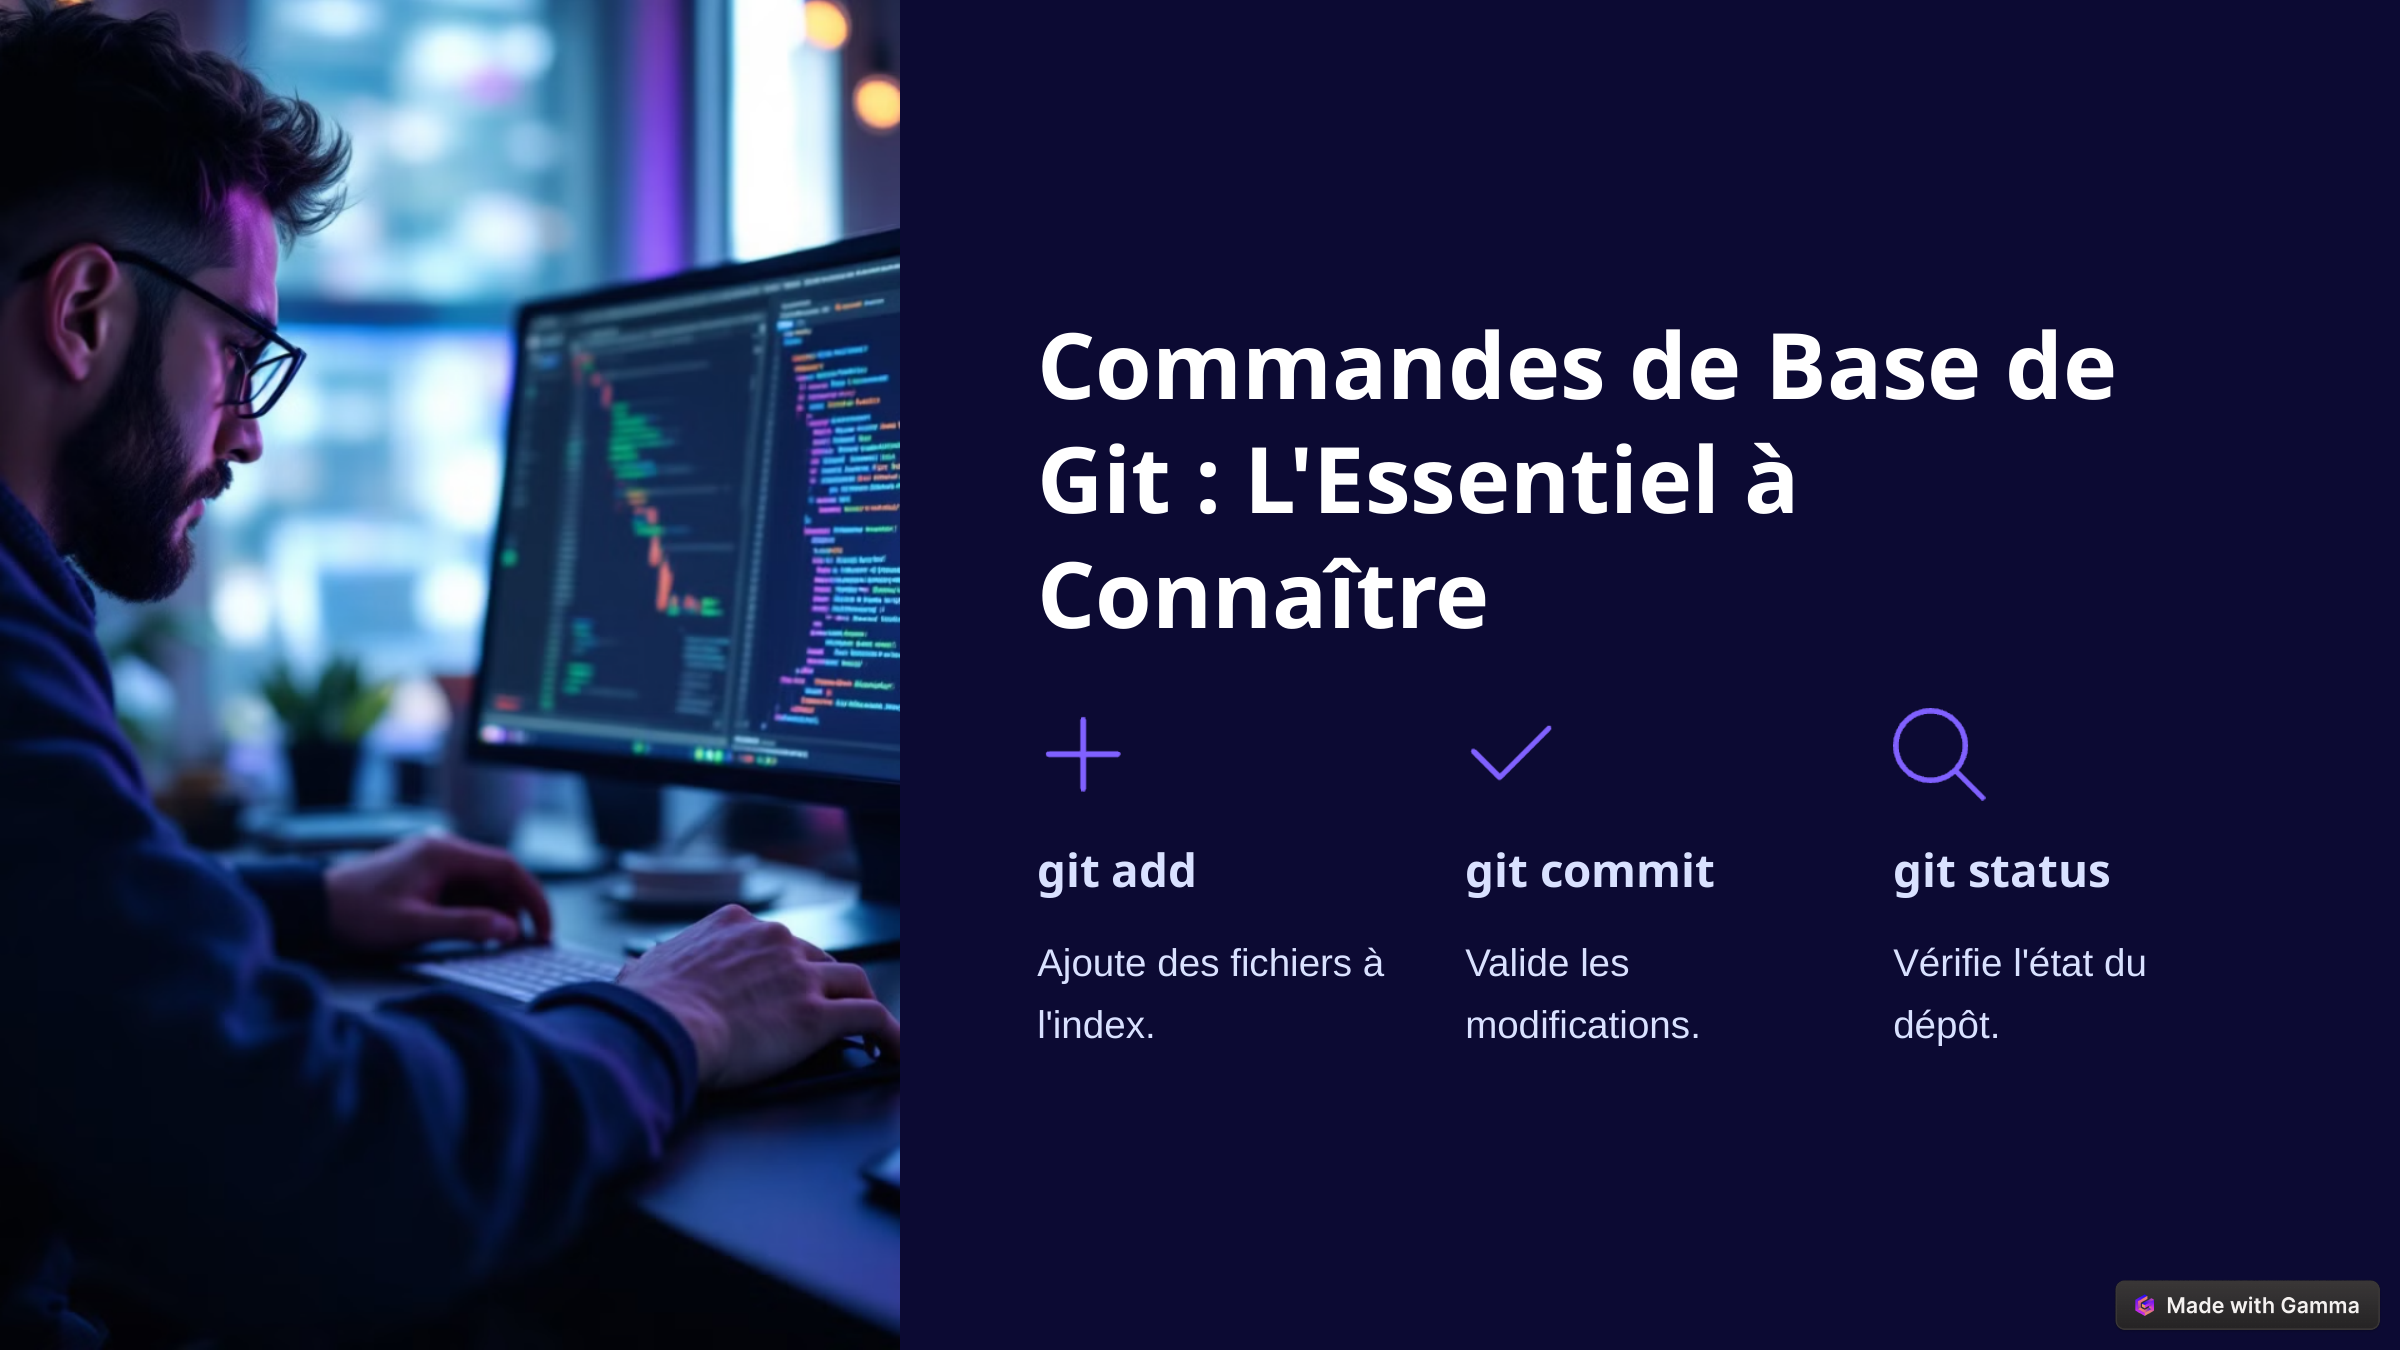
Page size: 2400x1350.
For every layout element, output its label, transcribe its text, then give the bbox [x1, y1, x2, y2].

text_box git add [1037, 839, 1407, 898]
picture [0, 0, 900, 1350]
text_box Ajoute des fichiers à l'index. [1037, 921, 1407, 1047]
text_box Valide les modifications. [1465, 921, 1835, 1047]
picture [1893, 708, 1986, 801]
text_box git commit [1465, 839, 1835, 898]
text_box Commandes de Base de Git : L'Essentiel à Connaître [1037, 303, 2263, 650]
picture [1037, 708, 1130, 801]
picture [2106, 1271, 2389, 1339]
picture [1465, 708, 1558, 801]
text_box Vérifie l'état du dépôt. [1893, 921, 2263, 1047]
text_box git status [1893, 839, 2263, 898]
